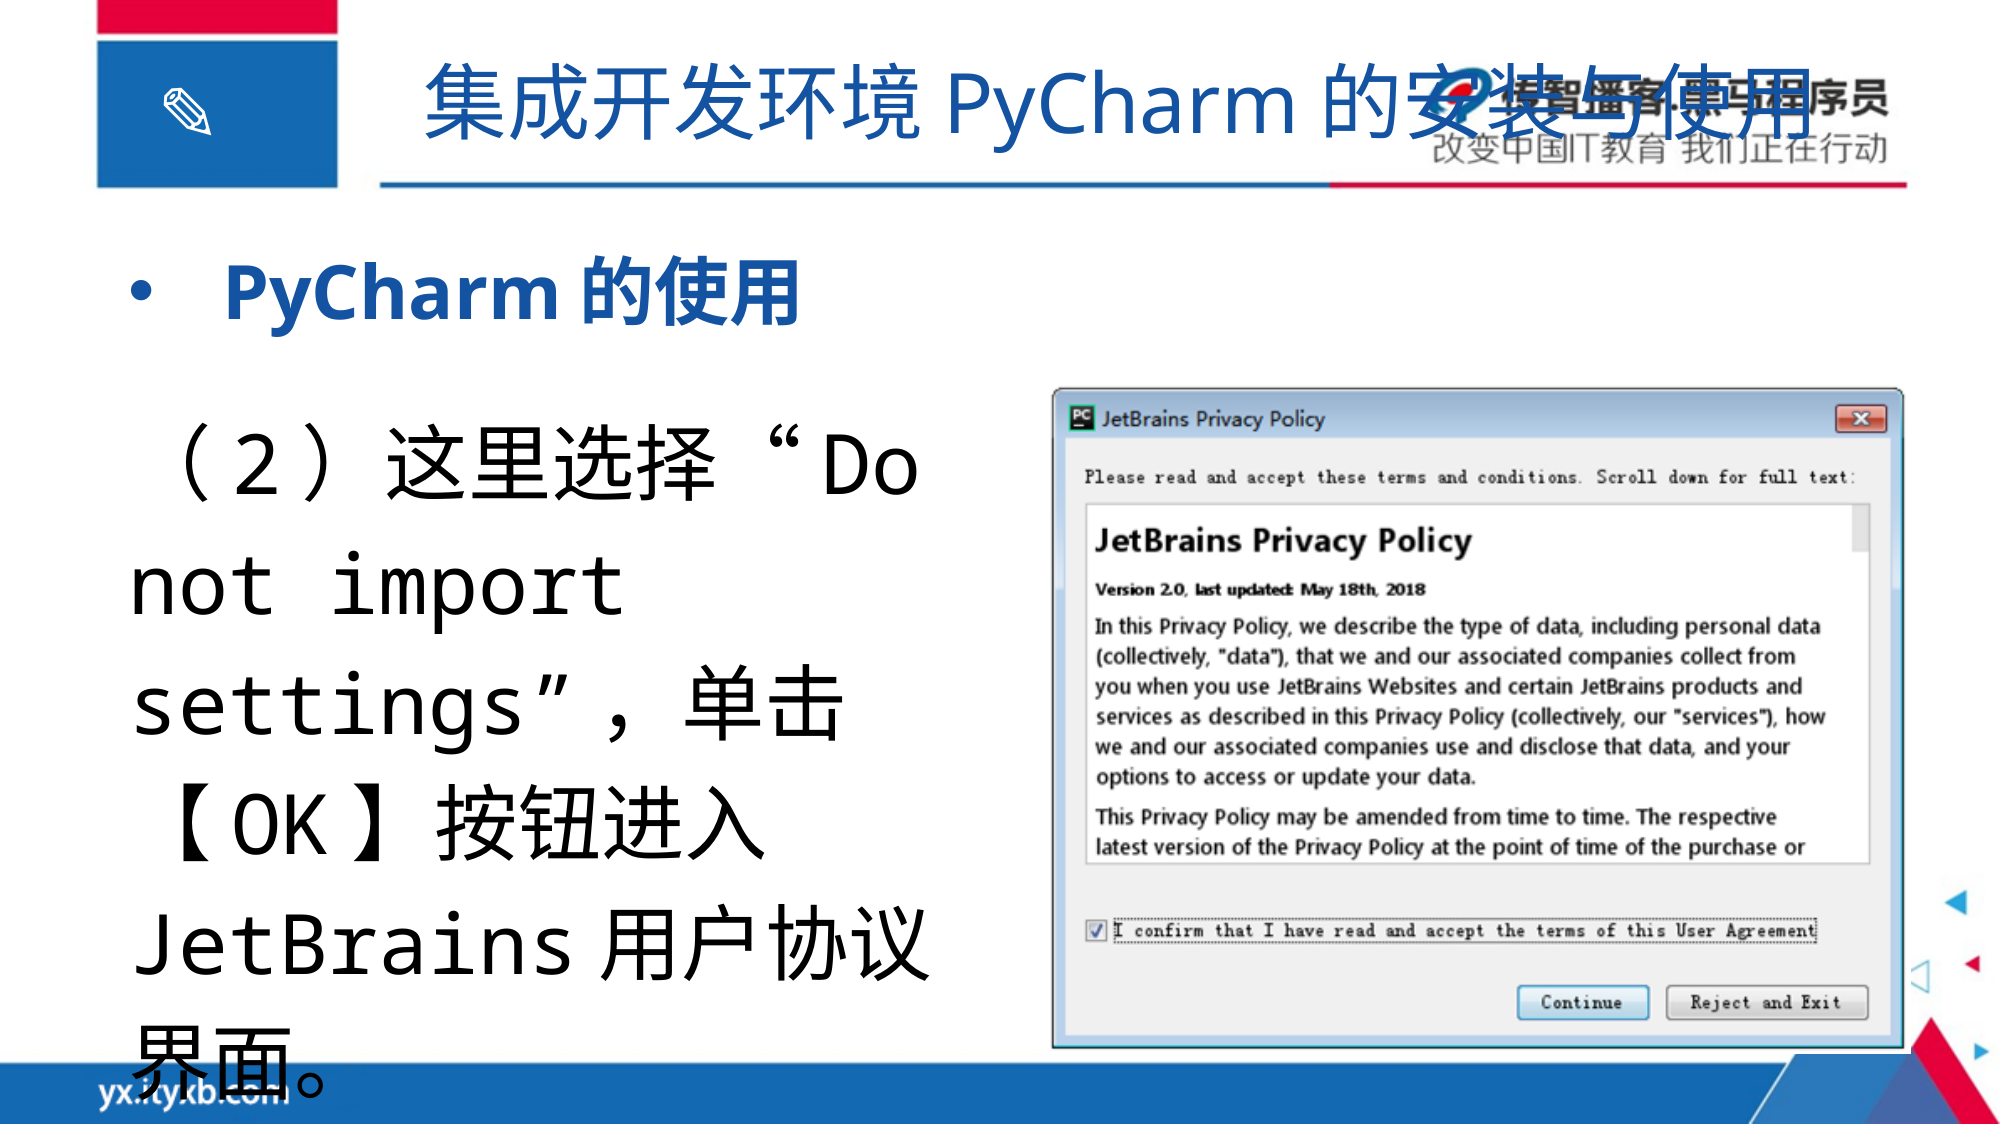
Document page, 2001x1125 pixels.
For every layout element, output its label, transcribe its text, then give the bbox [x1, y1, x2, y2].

picture [0, 0, 2000, 1124]
text_box 集成开发环境PyCharm的安装与使用 [409, 43, 1845, 158]
text_box PyCharm的使用 [113, 237, 1313, 342]
text_box （2）这里选择“Do not import settings”，单击【OK】按钮进入JetBrains用户协议界面。 [113, 383, 1023, 1119]
